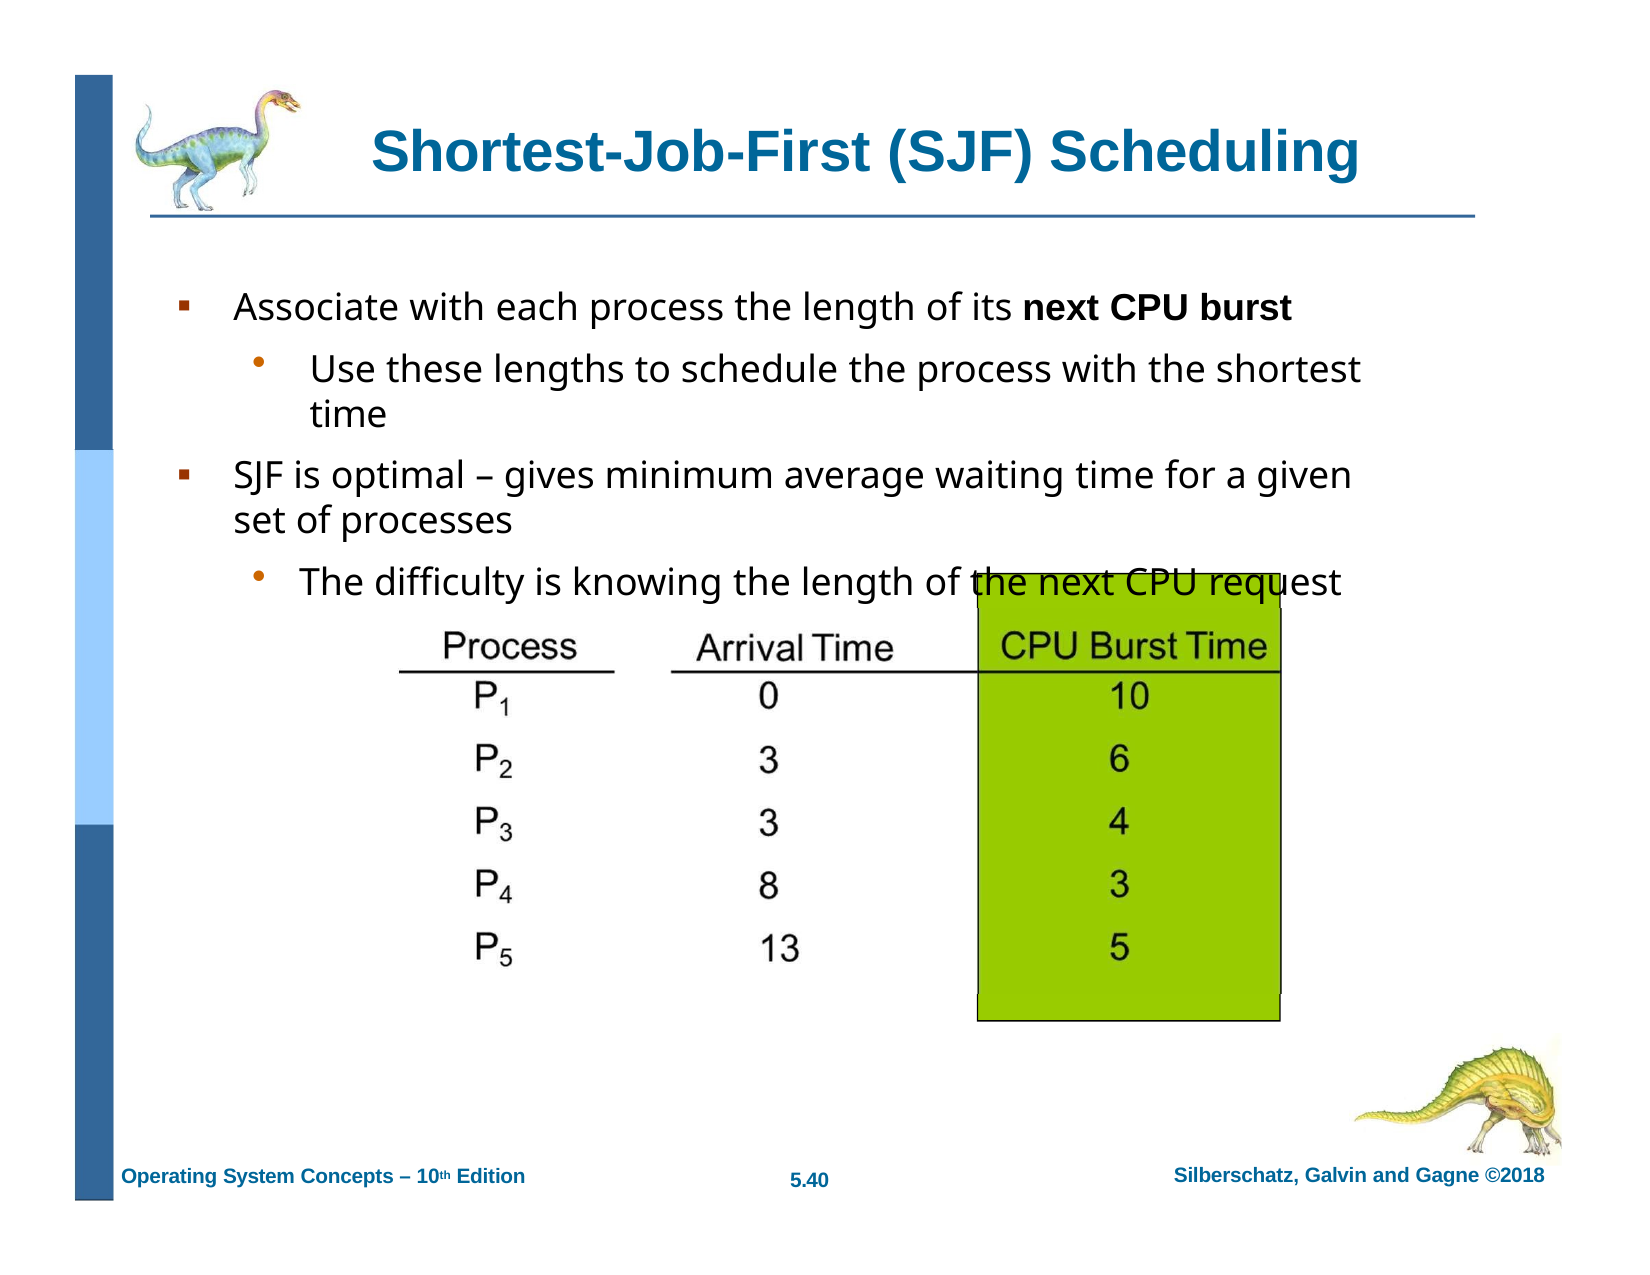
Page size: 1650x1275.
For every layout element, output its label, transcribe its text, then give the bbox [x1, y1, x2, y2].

picture [74, 449, 114, 1201]
text_box 5.40 [788, 1166, 833, 1192]
text_box Operating System Concepts – 10th Edition [118, 1163, 532, 1189]
text_box Associate with each process the length of its next CPU burst Use these lengths to schedule the process with the shortest time SJF is optimal – gives minimum average waiting time for a given set of processes The difficulty is knowing the length of the next CPU request [175, 268, 1399, 603]
title Shortest-Job-First (SJF) Scheduling [111, 110, 1539, 326]
picture [1349, 1033, 1562, 1166]
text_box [397, 572, 1282, 1022]
text_box Silberschatz, Galvin and Gagne ©2018 [1171, 1162, 1548, 1188]
picture [131, 84, 307, 110]
